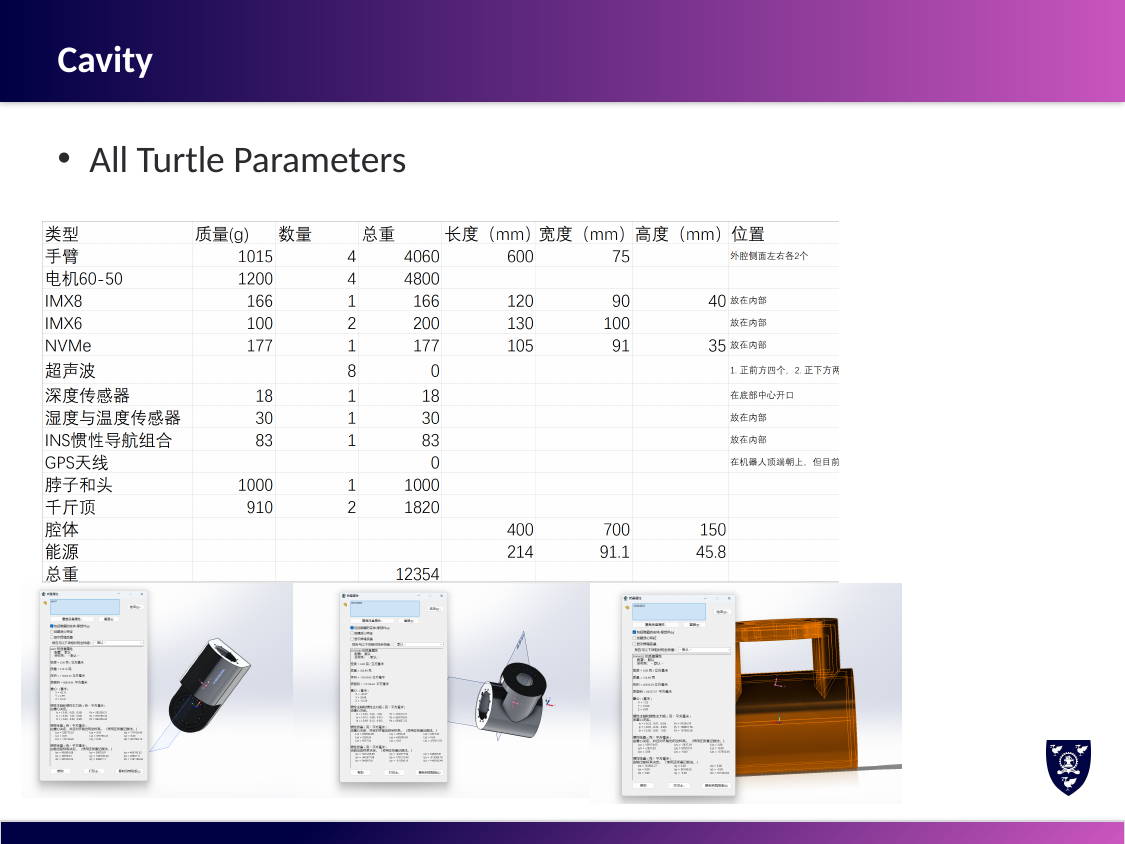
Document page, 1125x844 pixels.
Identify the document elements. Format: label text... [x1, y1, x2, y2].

picture [1046, 740, 1091, 796]
title Cavity [42, 17, 1069, 98]
picture [20, 221, 902, 804]
list All Turtle Parameters [42, 127, 1069, 754]
